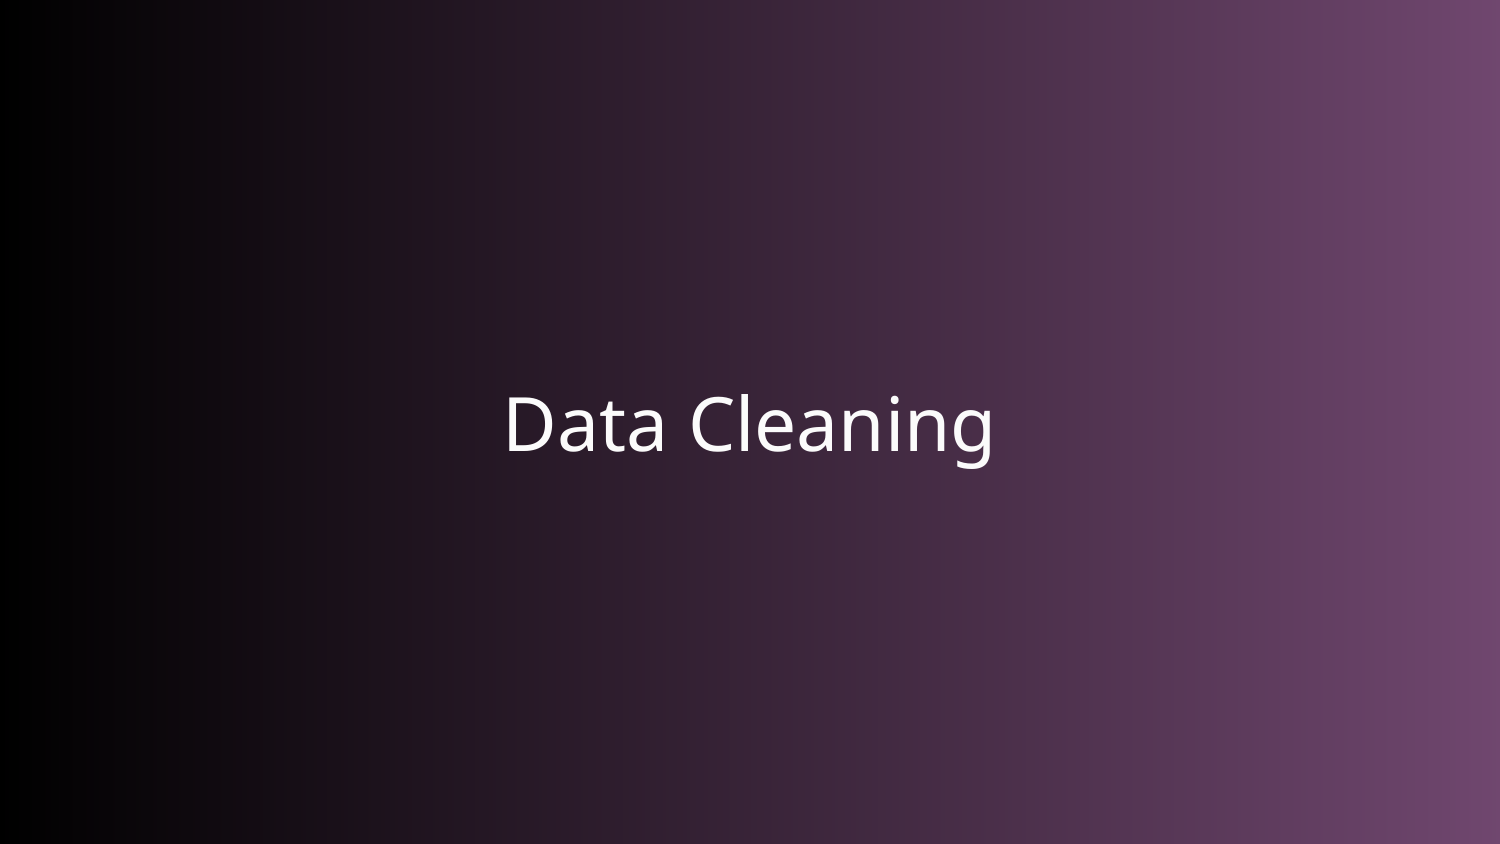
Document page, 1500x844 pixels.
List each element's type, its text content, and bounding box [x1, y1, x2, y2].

title Data Cleaning [51, 352, 1449, 491]
